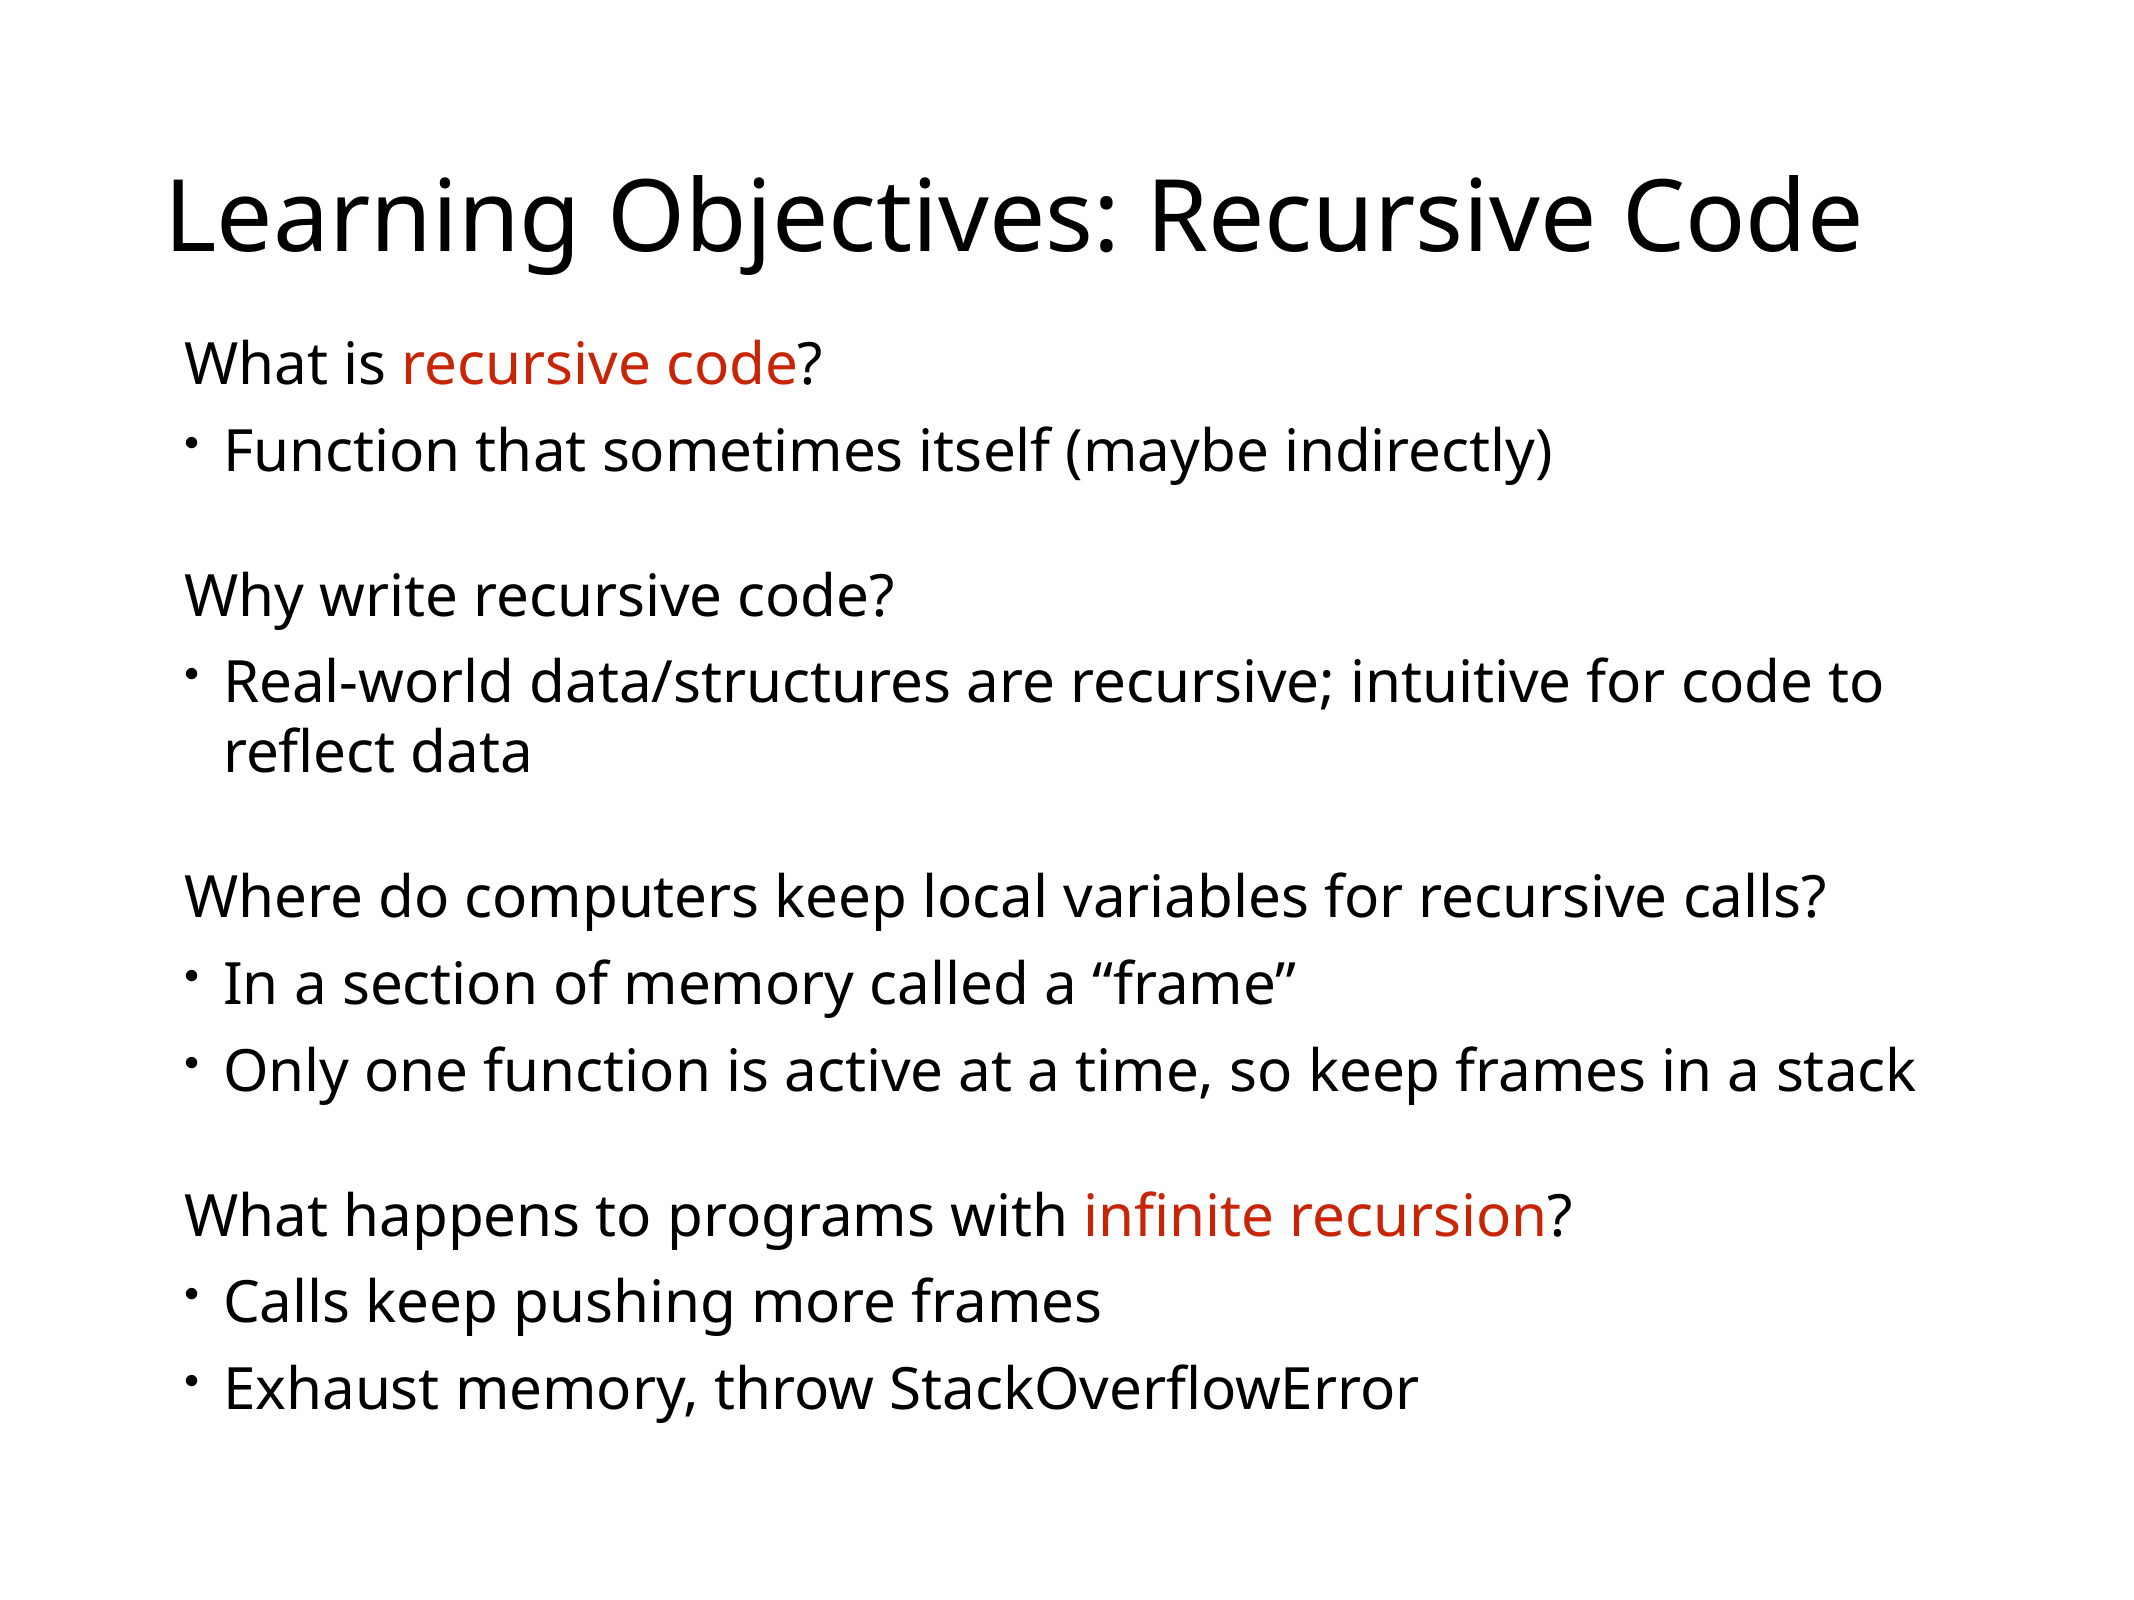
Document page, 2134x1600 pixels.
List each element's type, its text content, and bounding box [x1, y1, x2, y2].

list What is recursive code? Function that sometimes itself (maybe indirectly) Why write recursive code? Real-world data/structures are recursive; intuitive for code to reflect data Where do computers keep local variables for recursive calls? In a section of memory called a “frame” Only one function is active at a time, so keep frames in a stack What happens to programs with infinite recursion? Calls keep pushing more frames Exhaust memory, throw StackOverflowError [156, 317, 2052, 1468]
title Learning Objectives: Recursive Code [156, 137, 1978, 286]
